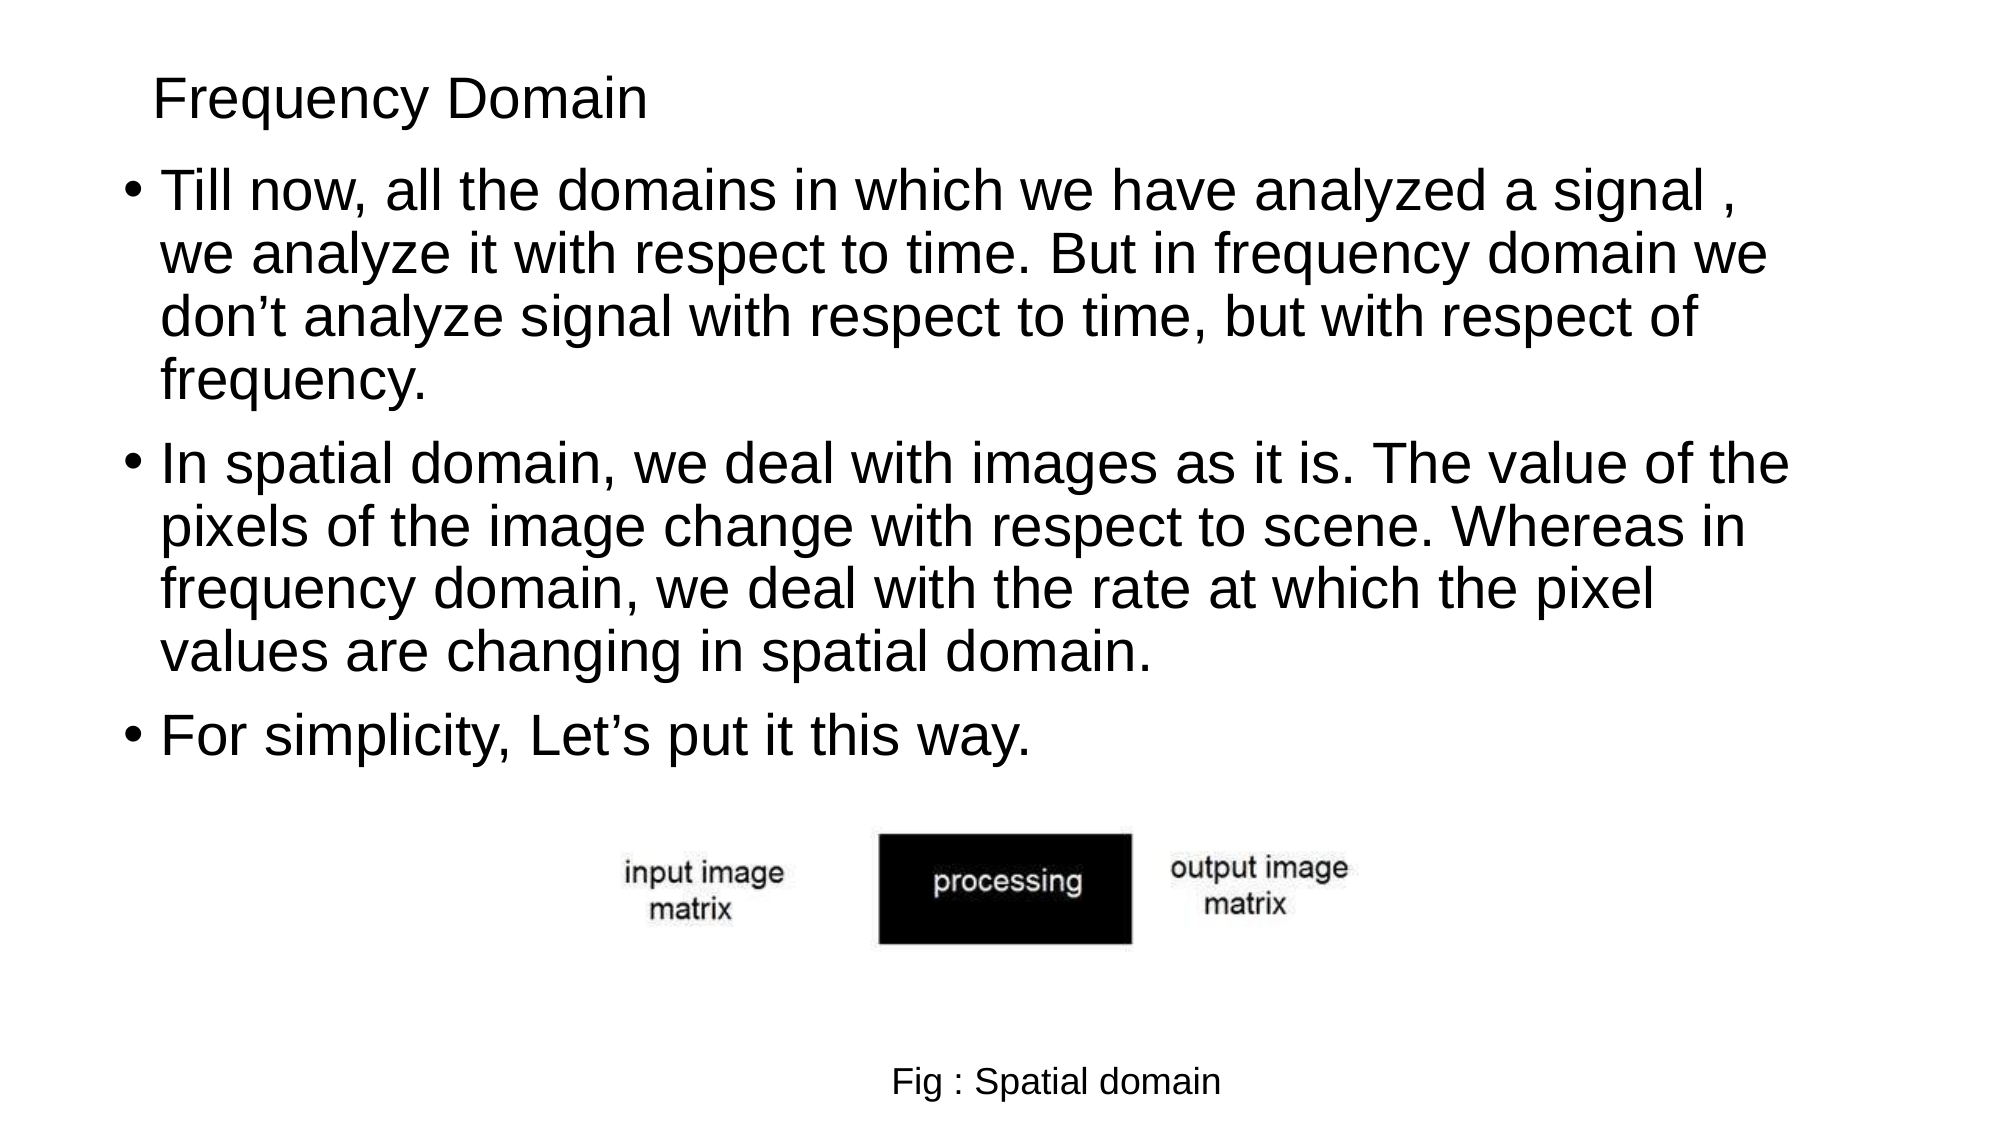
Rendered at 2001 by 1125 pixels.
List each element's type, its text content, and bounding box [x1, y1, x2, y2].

list Till now, all the domains in which we have analyzed a signal , we analyze it with respect to time. But in frequency domain we don’t analyze signal with respect to time, but with respect of frequency. In spatial domain, we deal with images as it is. The value of the pixels of the image change with respect to scene. Whereas in frequency domain, we deal with the rate at which the pixel values are changing in spatial domain. For simplicity, Let’s put it this way. [108, 152, 1834, 1066]
title Frequency Domain [137, 59, 1863, 209]
text_box Fig : Spatial domain [876, 1049, 1515, 1110]
picture [533, 776, 1515, 1034]
